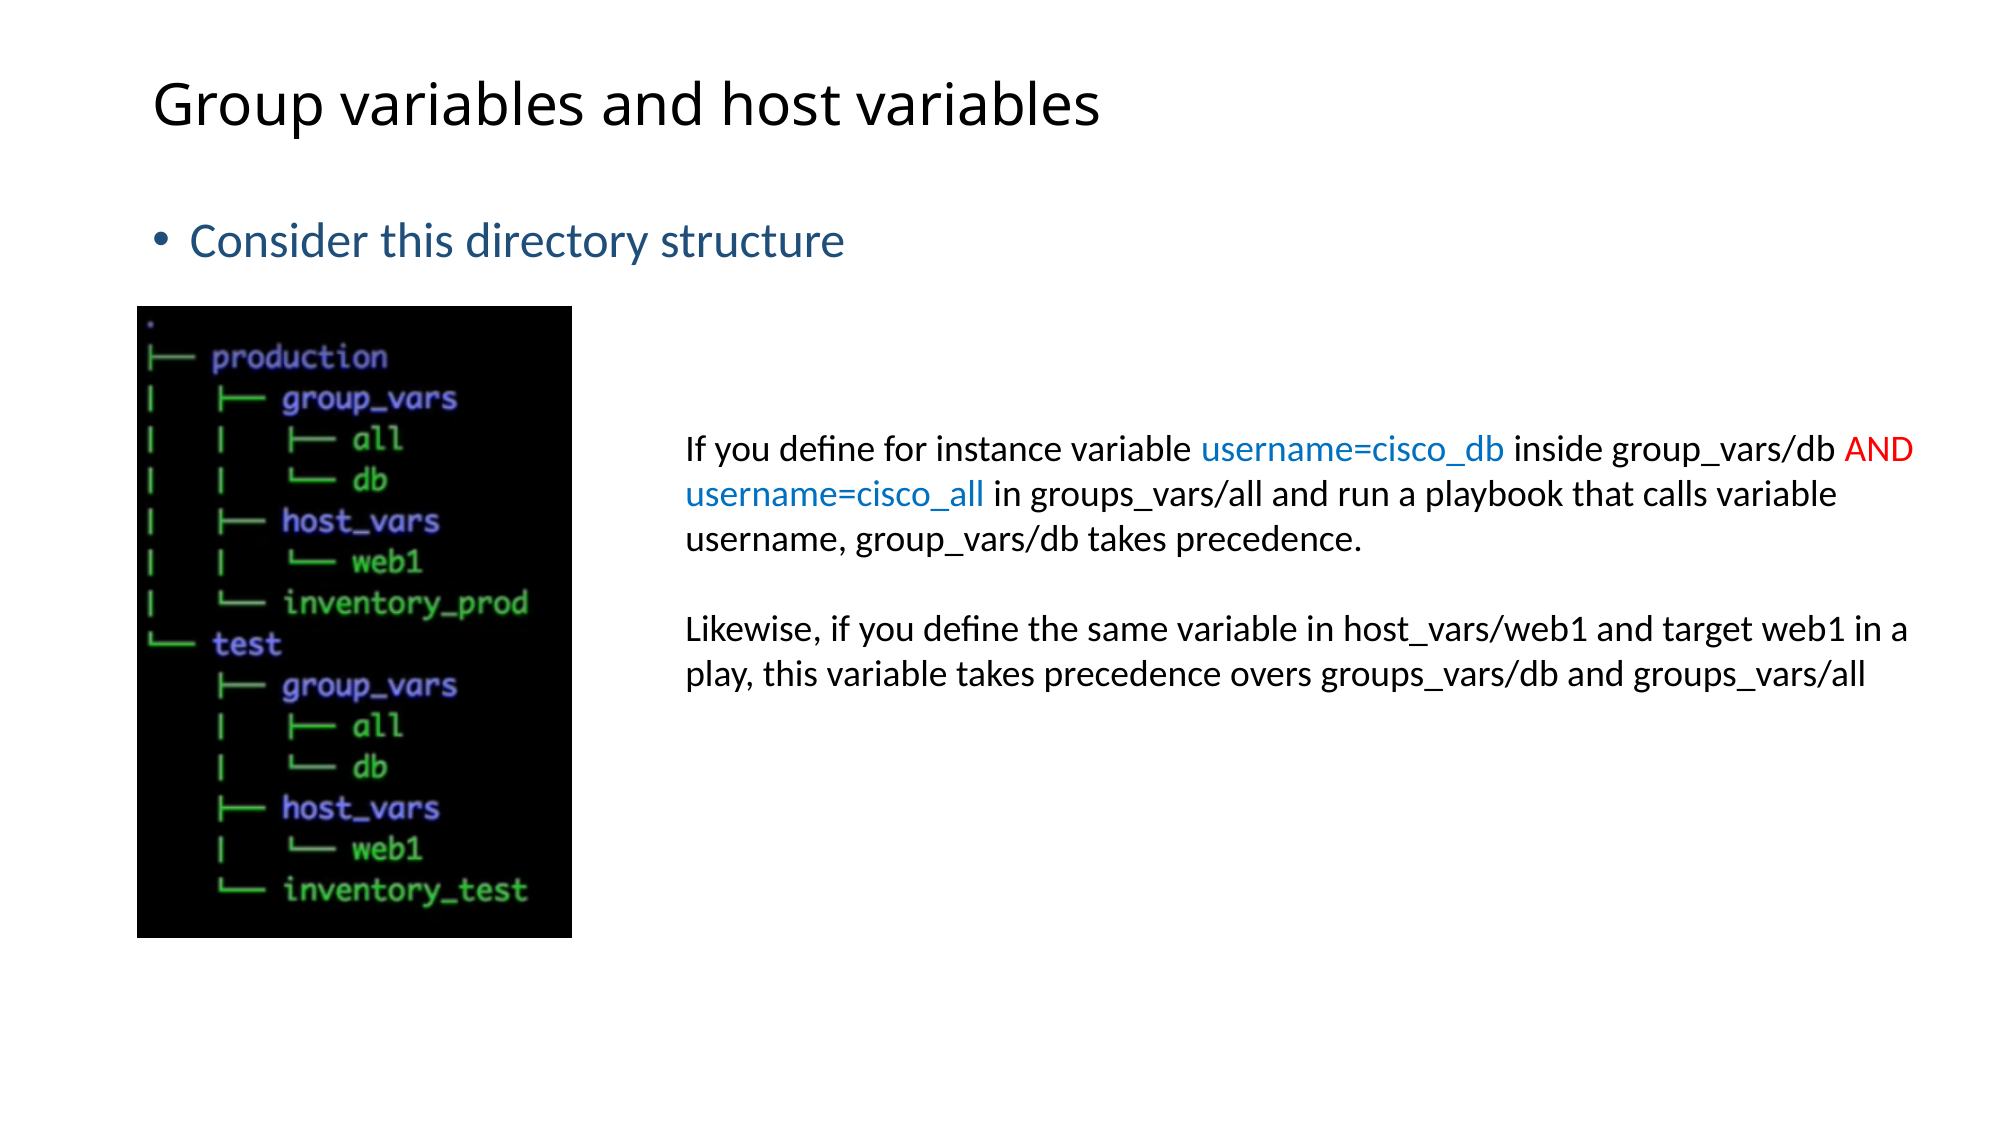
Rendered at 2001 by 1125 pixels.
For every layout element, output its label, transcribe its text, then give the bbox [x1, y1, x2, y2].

title Group variables and host variables [137, 59, 1863, 153]
picture [137, 306, 572, 938]
list Consider this directory structure [137, 207, 1863, 1014]
text_box If you define for instance variable username=cisco_db inside group_vars/db AND username=cisco_all in groups_vars/all and run a playbook that calls variable username, group_vars/db takes precedence. Likewise, if you define the same variable in host_vars/web1 and target web1 in a play, this variable takes precedence overs groups_vars/db and groups_vars/all [670, 416, 1935, 701]
